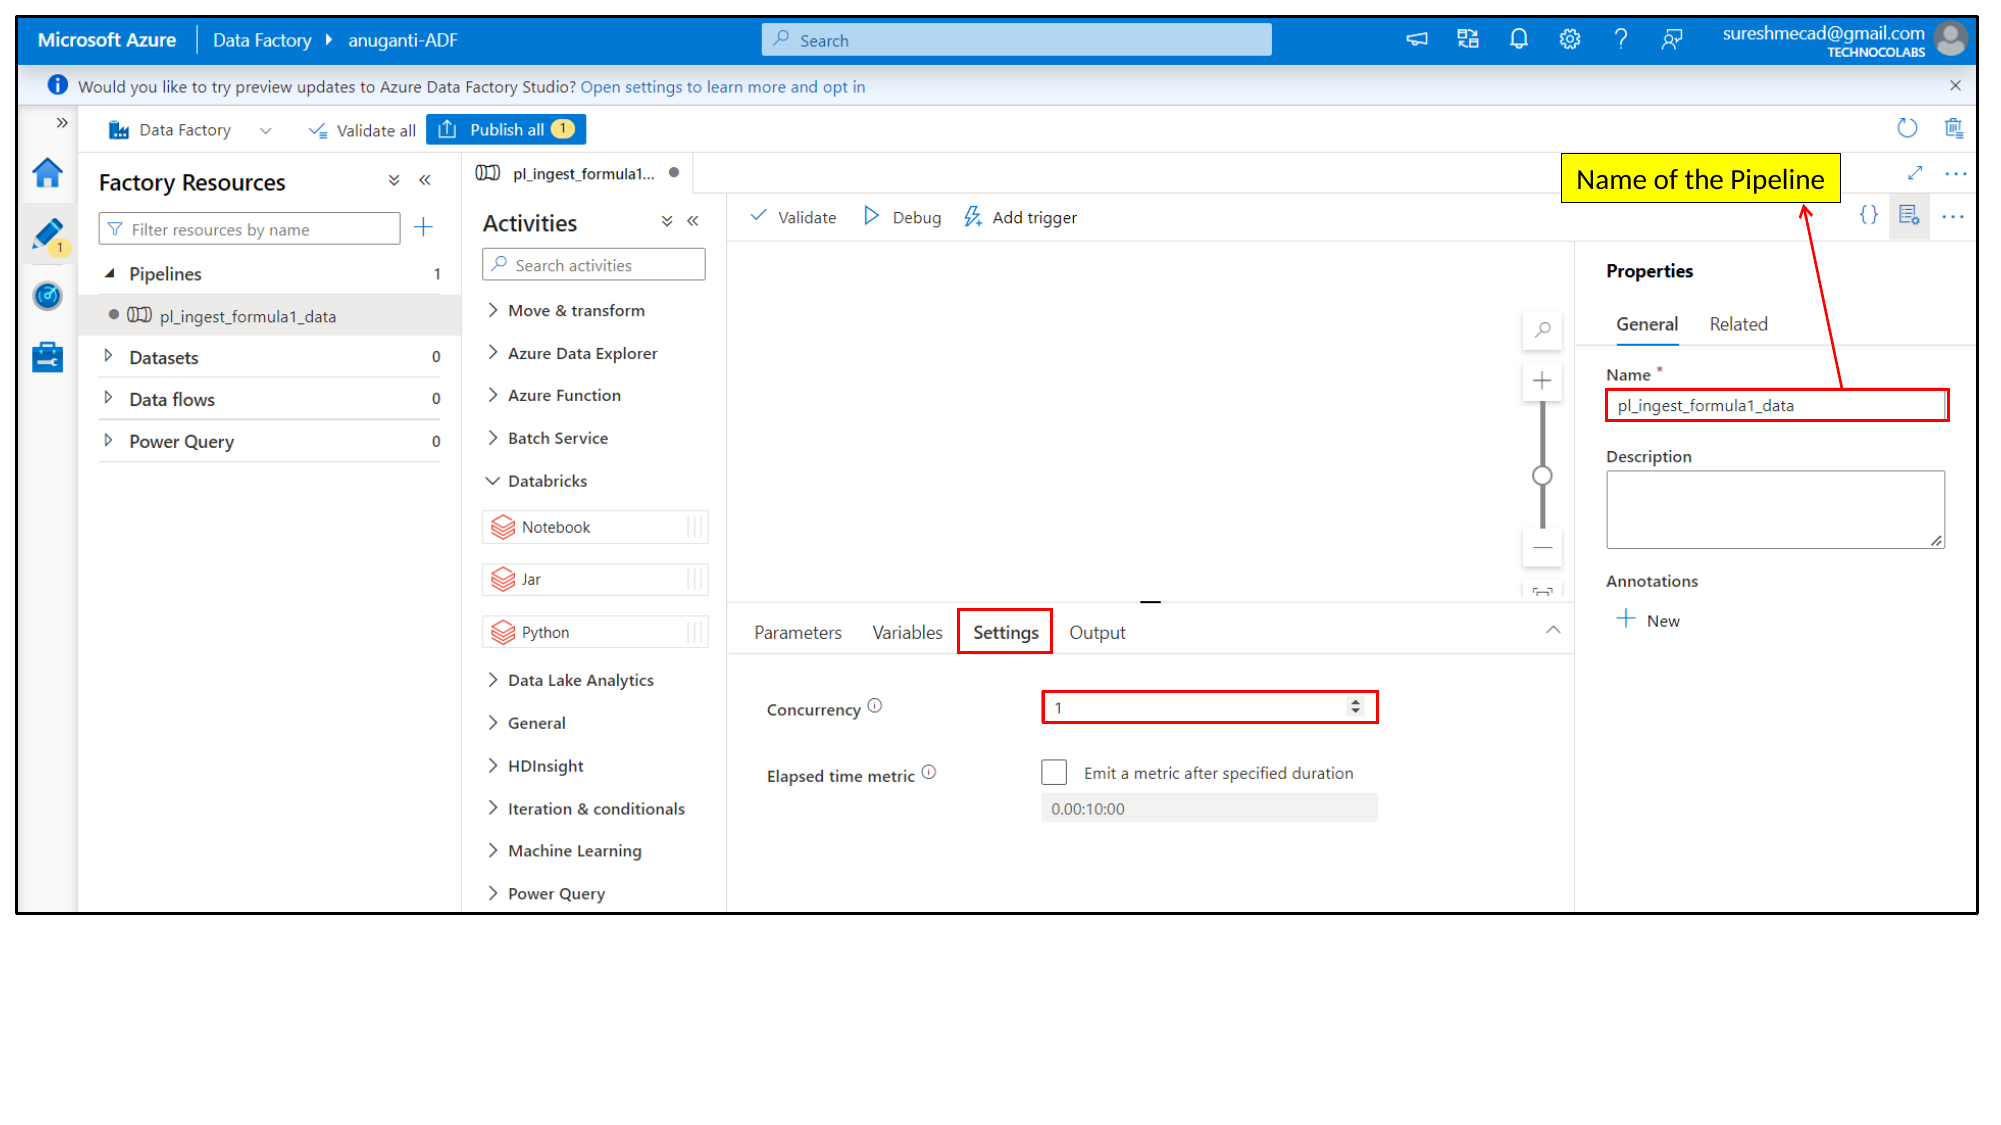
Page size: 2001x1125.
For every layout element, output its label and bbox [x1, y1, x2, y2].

text_box [1803, 203, 1843, 390]
picture [17, 17, 1977, 912]
